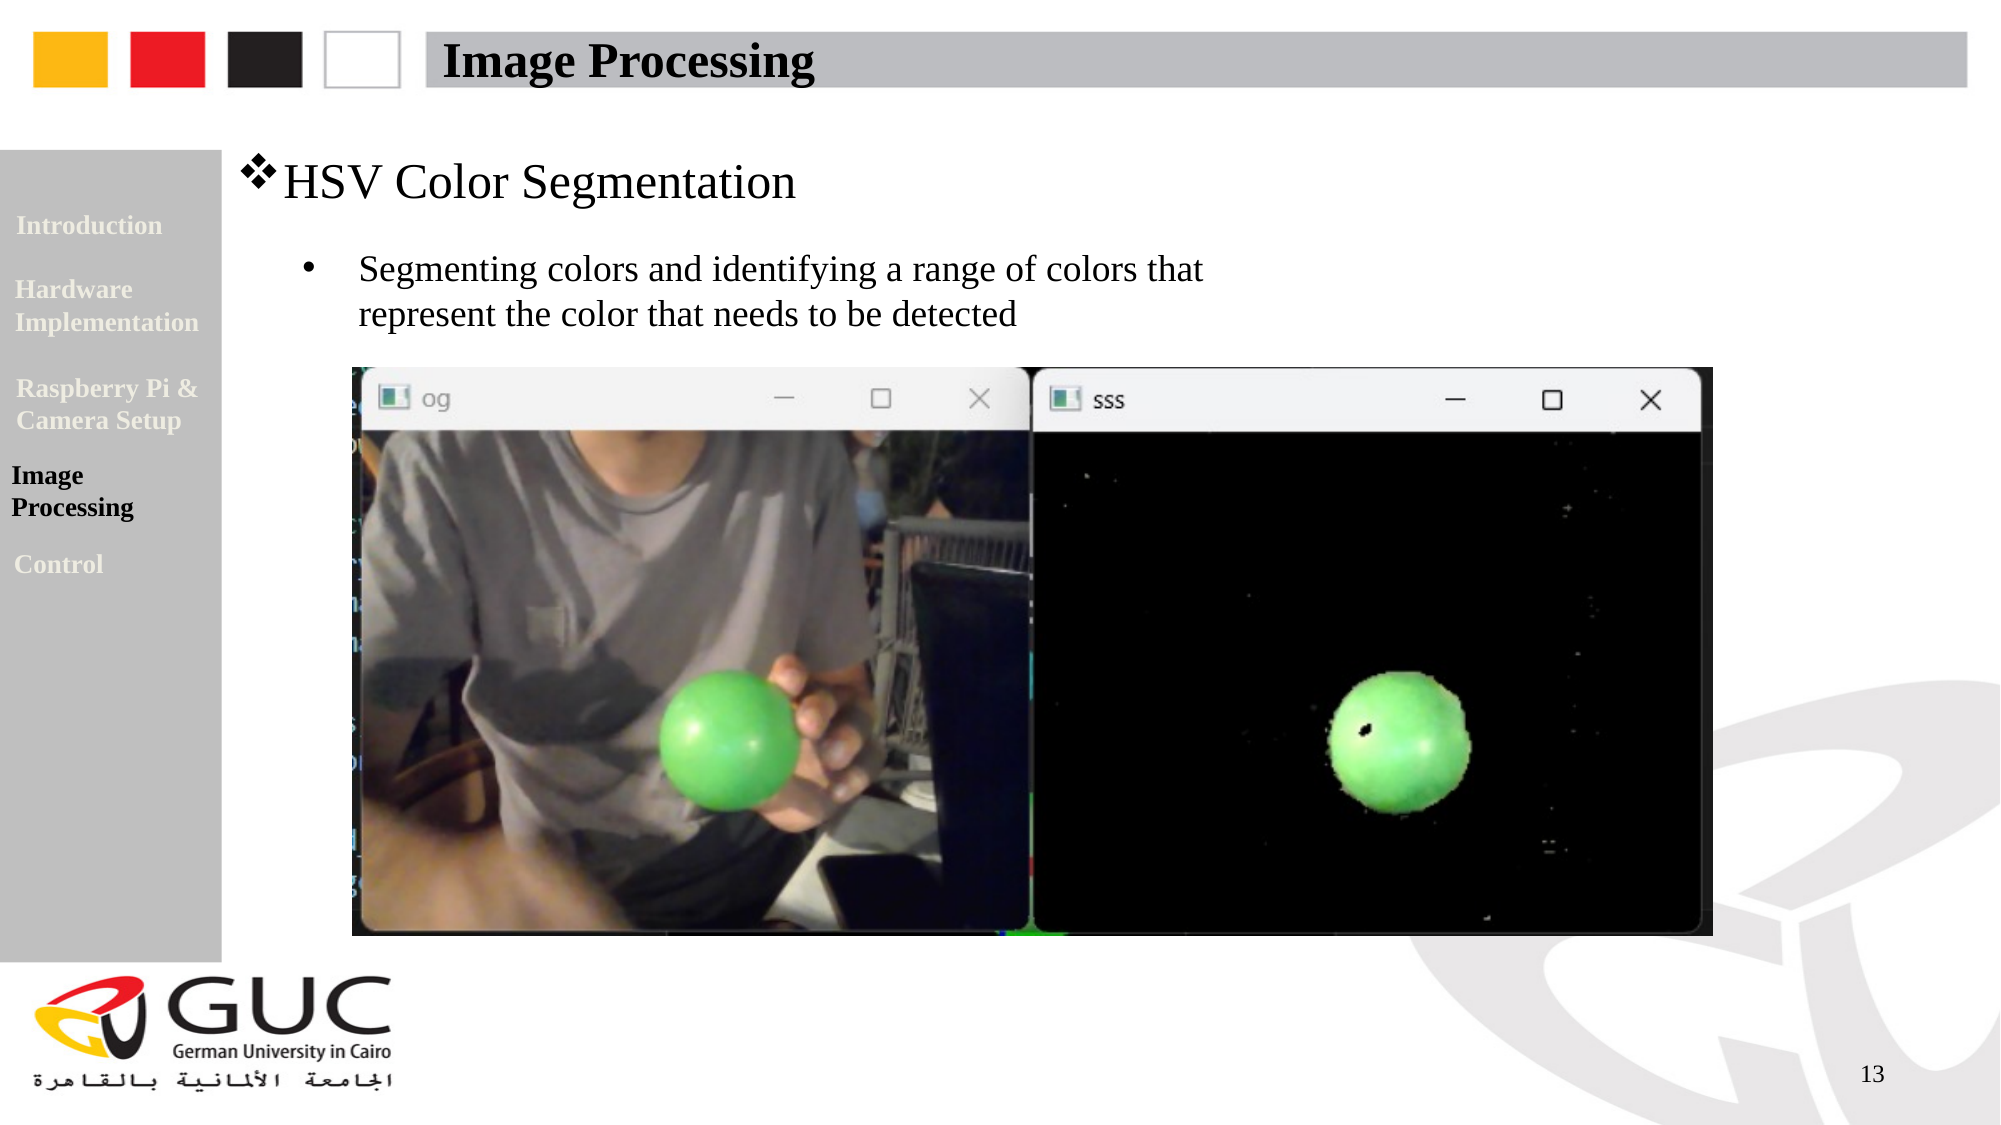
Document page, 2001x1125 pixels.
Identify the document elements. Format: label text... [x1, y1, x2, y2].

title Image Processing [427, 20, 1961, 72]
text_box Raspberry Pi & Camera Setup [1, 362, 221, 443]
text_box Introduction [1, 199, 178, 248]
text_box Image Processing [0, 449, 212, 530]
slide_number 13 [1433, 1042, 1900, 1103]
text_box Control [0, 539, 215, 587]
text_box Segmenting colors and identifying a range of colors that represent the color that needs to be detected [287, 236, 1225, 432]
text_box [0, 148, 224, 964]
text_box HSV Color Segmentation [221, 140, 1616, 216]
picture [0, 0, 2001, 1125]
text_box Hardware Implementation [0, 264, 222, 344]
